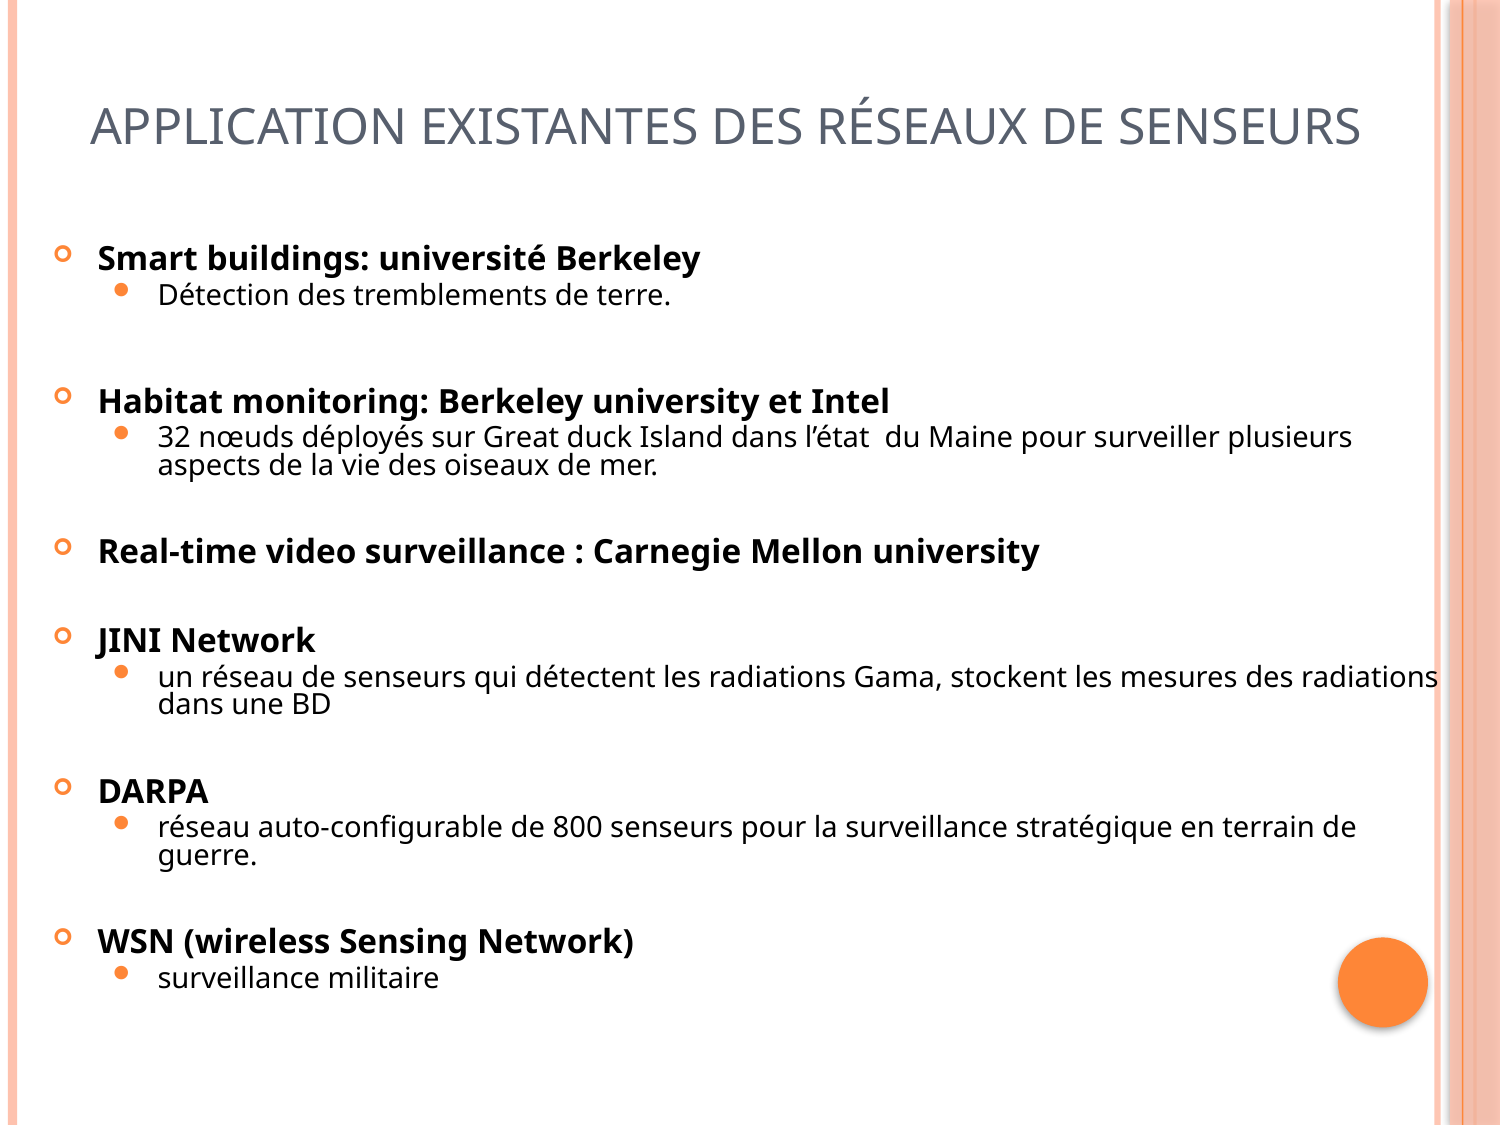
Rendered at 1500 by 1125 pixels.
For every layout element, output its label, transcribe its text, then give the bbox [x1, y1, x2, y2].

title Application existantes des réseaux de senseurs [75, 87, 1425, 188]
list Smart buildings: université Berkeley Détection des tremblements de terre. Habitat monitoring: Berkeley university et Intel 32 nœuds déployés sur Great duck Island dans l’état du Maine pour surveiller plusieurs aspects de la vie des oiseaux de mer. Real-time video surveillance : Carnegie Mellon university JINI Network un réseau de senseurs qui détectent les radiations Gama, stockent les mesures des radiations dans une BD DARPA réseau auto-configurable de 800 senseurs pour la surveillance stratégique en terrain de guerre. WSN (wireless Sensing Network) surveillance militaire [37, 237, 1463, 988]
